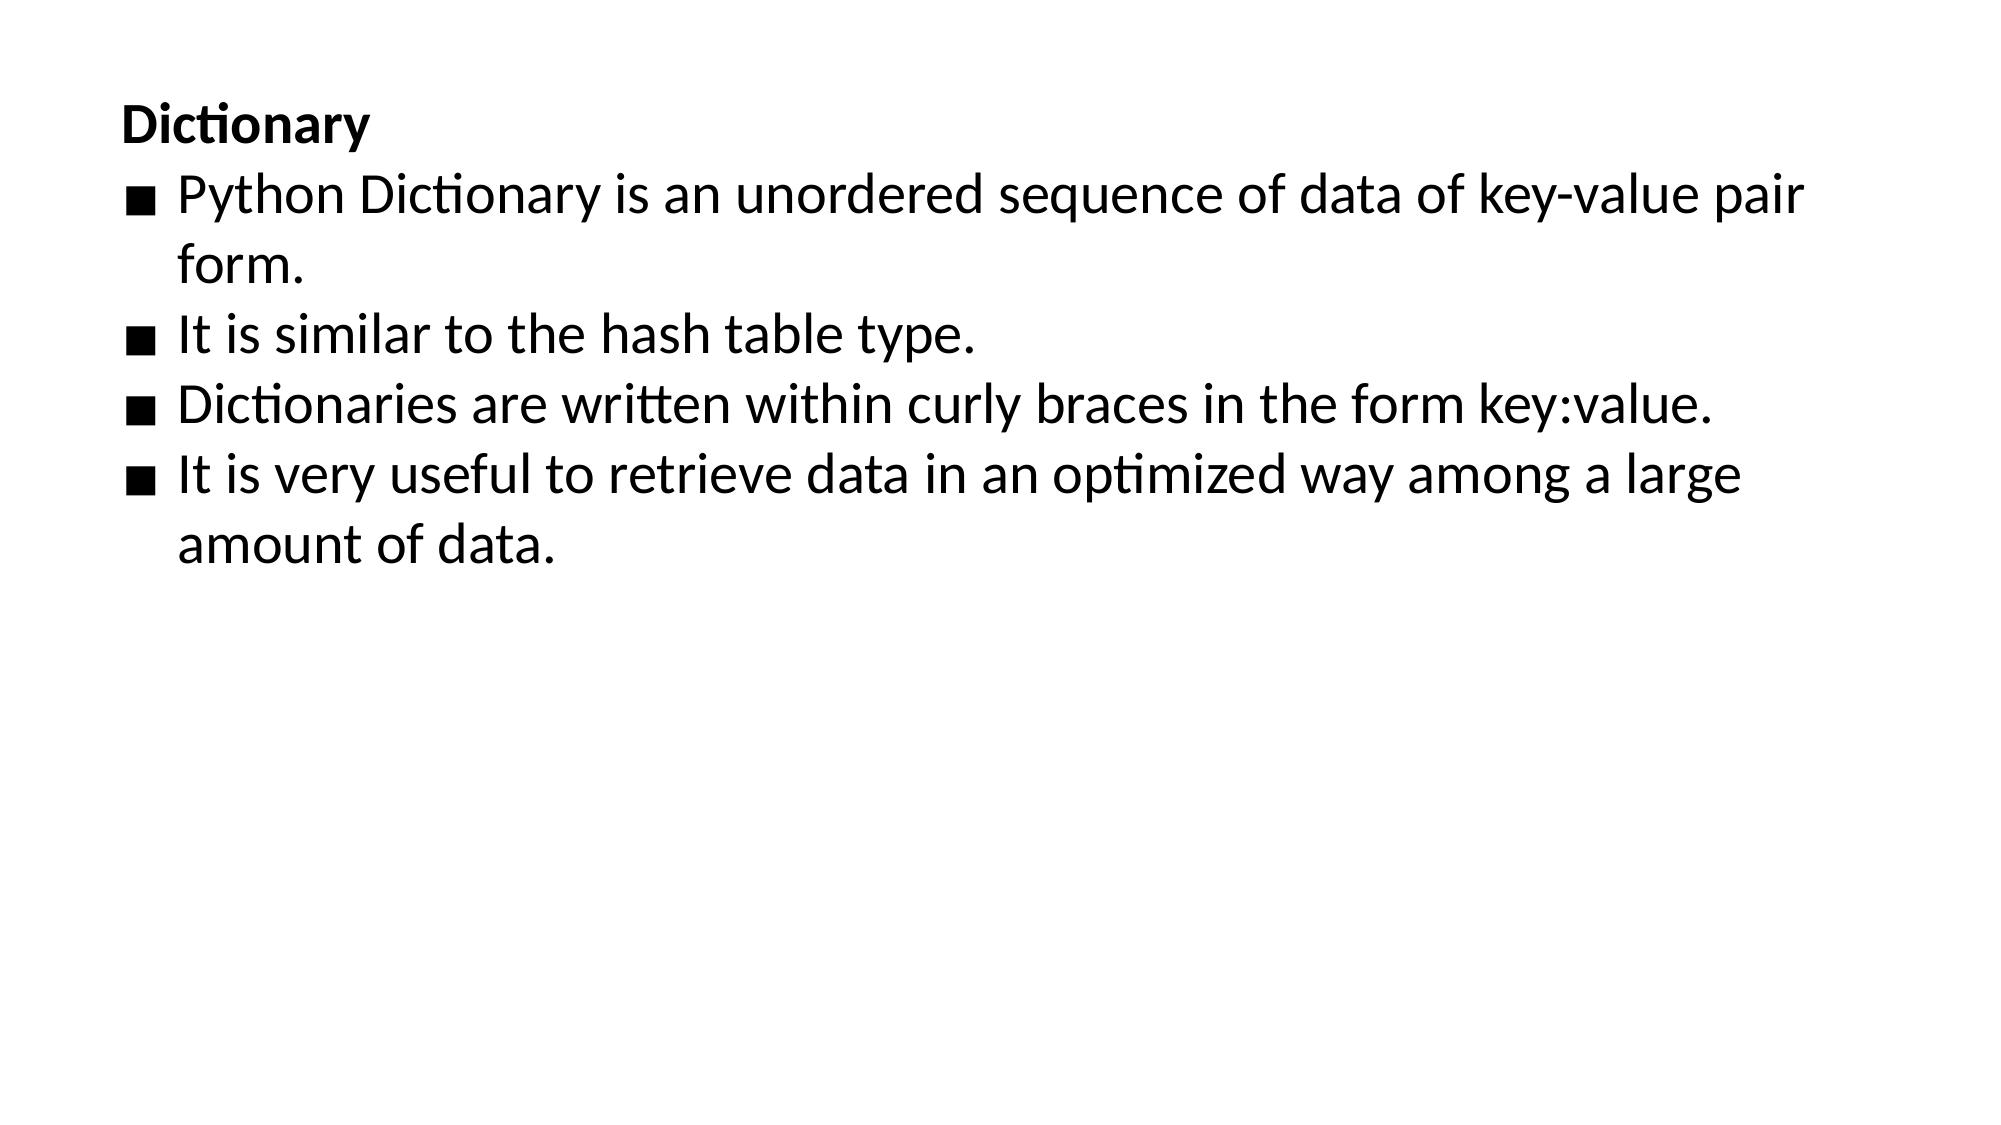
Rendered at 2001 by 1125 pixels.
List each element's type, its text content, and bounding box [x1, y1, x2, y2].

text_box Dictionary Python Dictionary is an unordered sequence of data of key-value pair form. It is similar to the hash table type. Dictionaries are written within curly braces in the form key:value. It is very useful to retrieve data in an optimized way among a large amount of data. [106, 78, 1827, 588]
